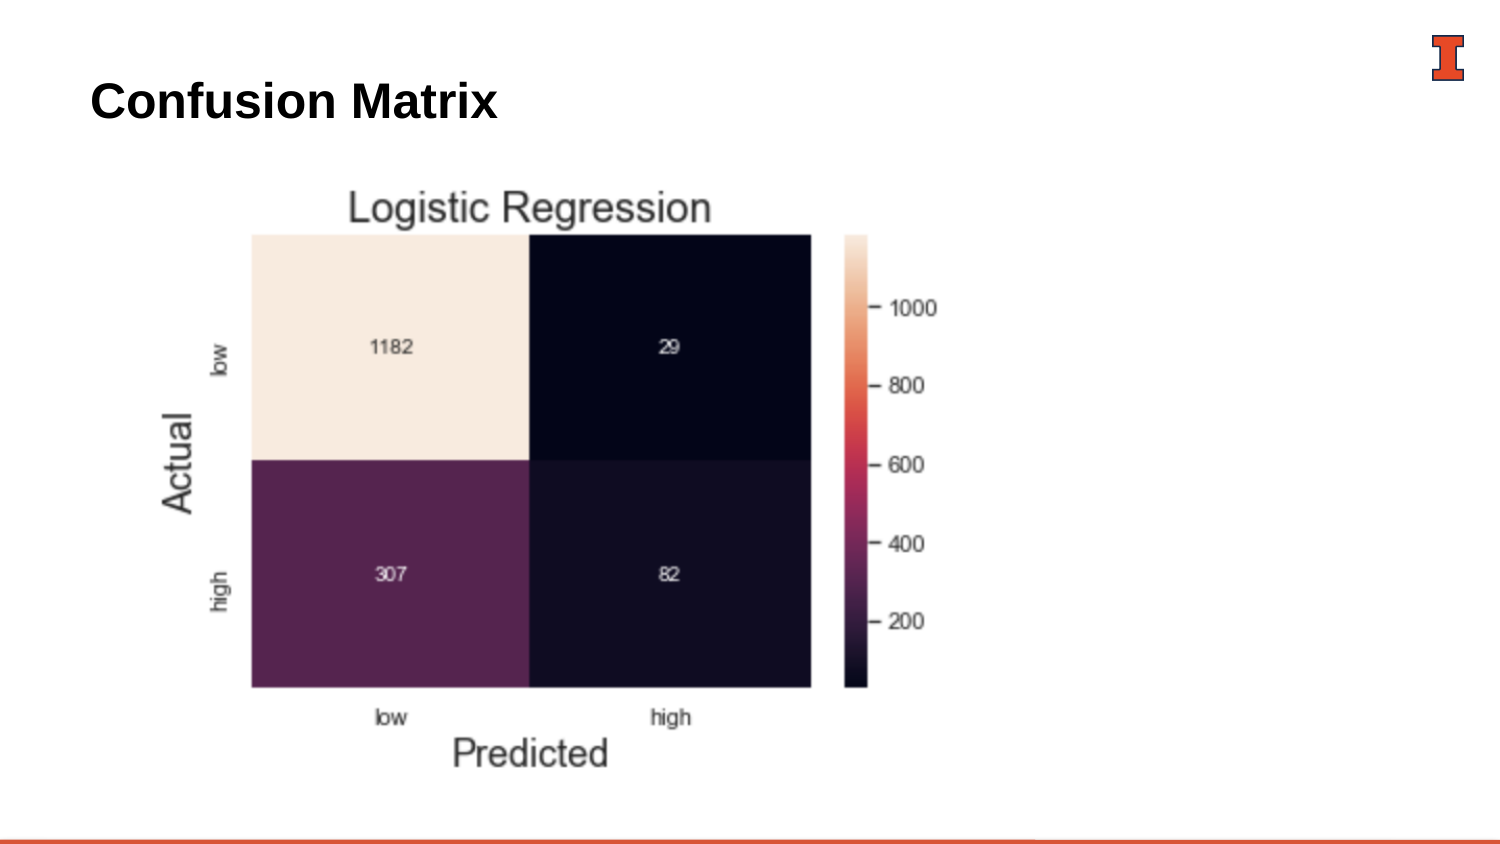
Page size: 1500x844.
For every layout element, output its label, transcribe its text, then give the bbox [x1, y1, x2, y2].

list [139, 168, 951, 795]
picture [1432, 35, 1464, 81]
title Confusion Matrix [75, 61, 1404, 169]
